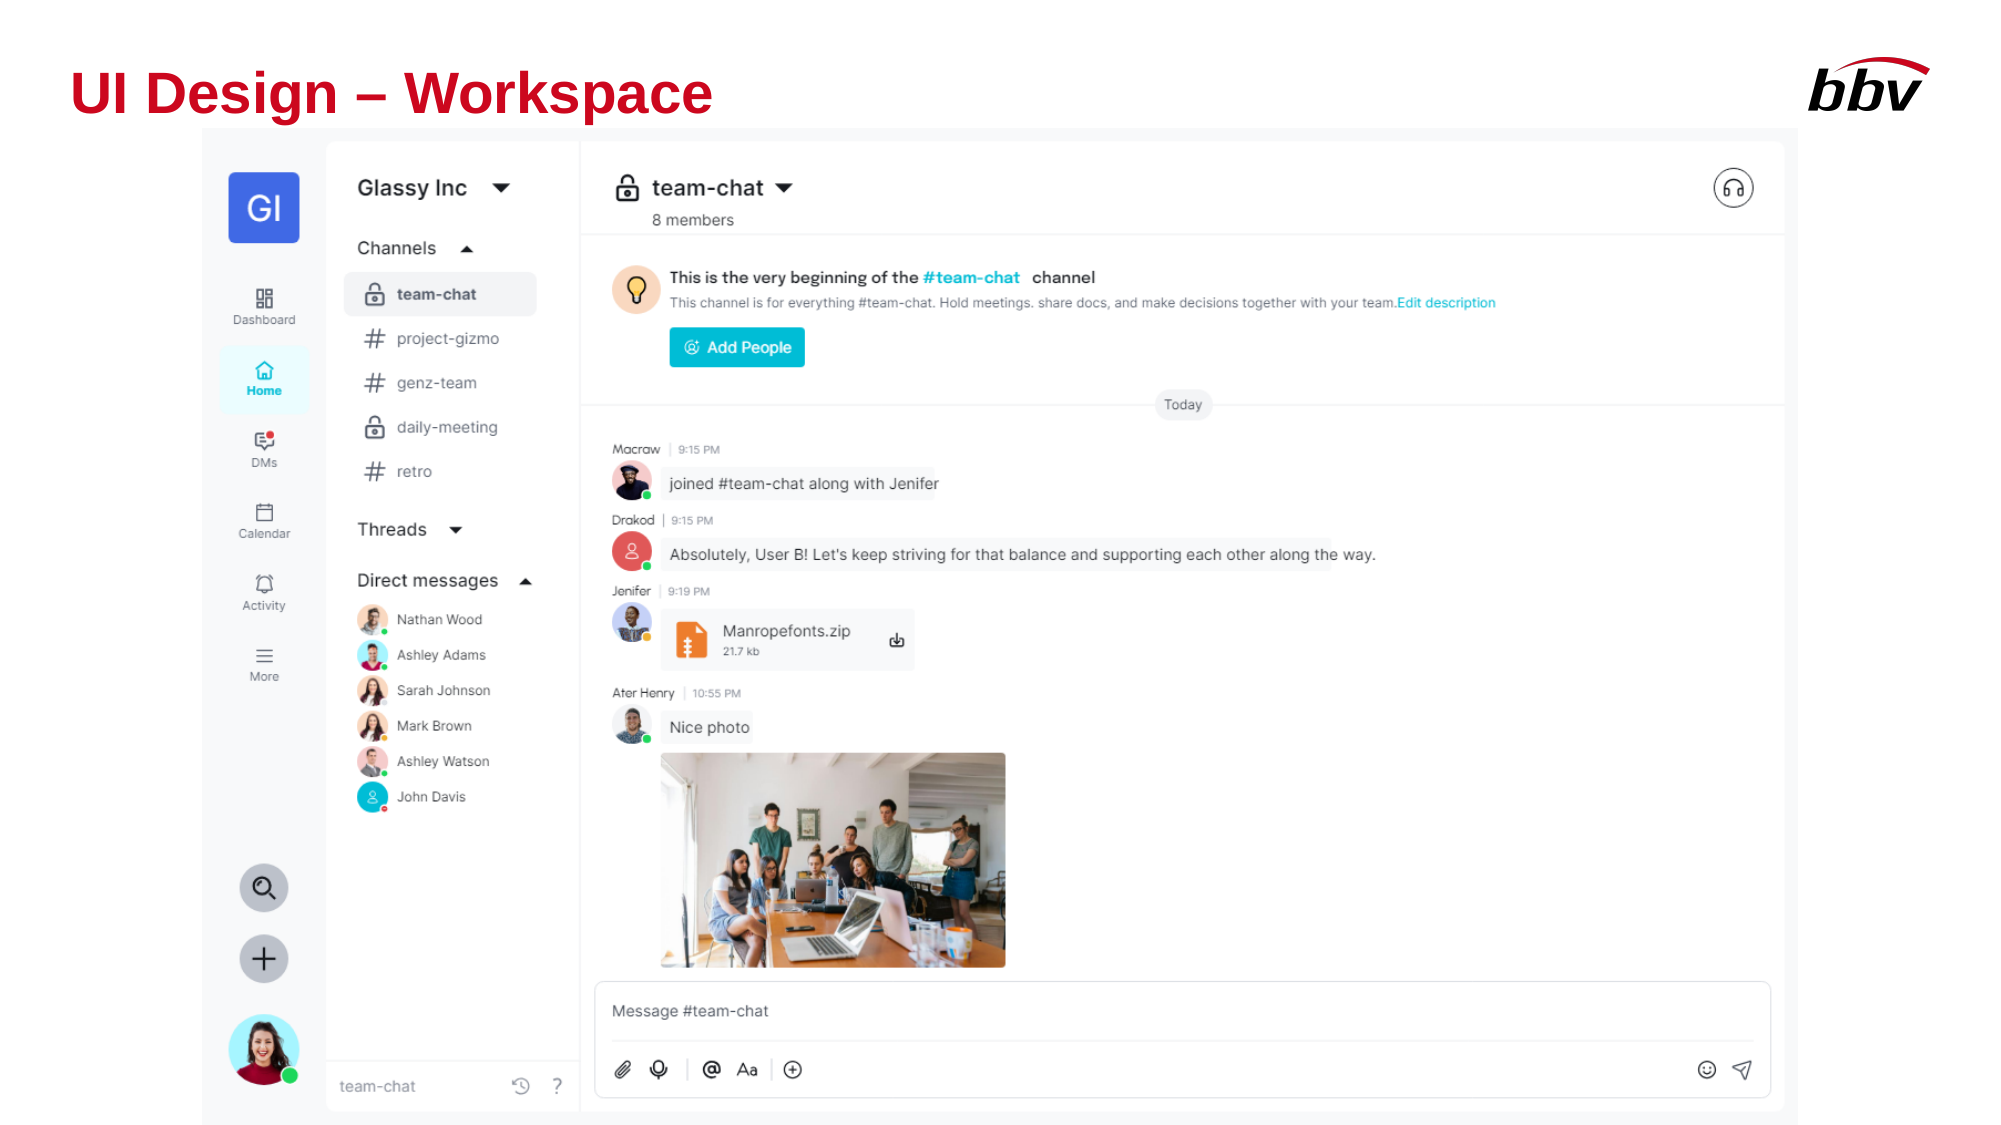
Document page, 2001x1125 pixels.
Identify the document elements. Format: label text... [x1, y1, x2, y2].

picture [202, 128, 1798, 1125]
title UI Design – Workspace [70, 0, 1666, 181]
picture [1808, 57, 1930, 111]
